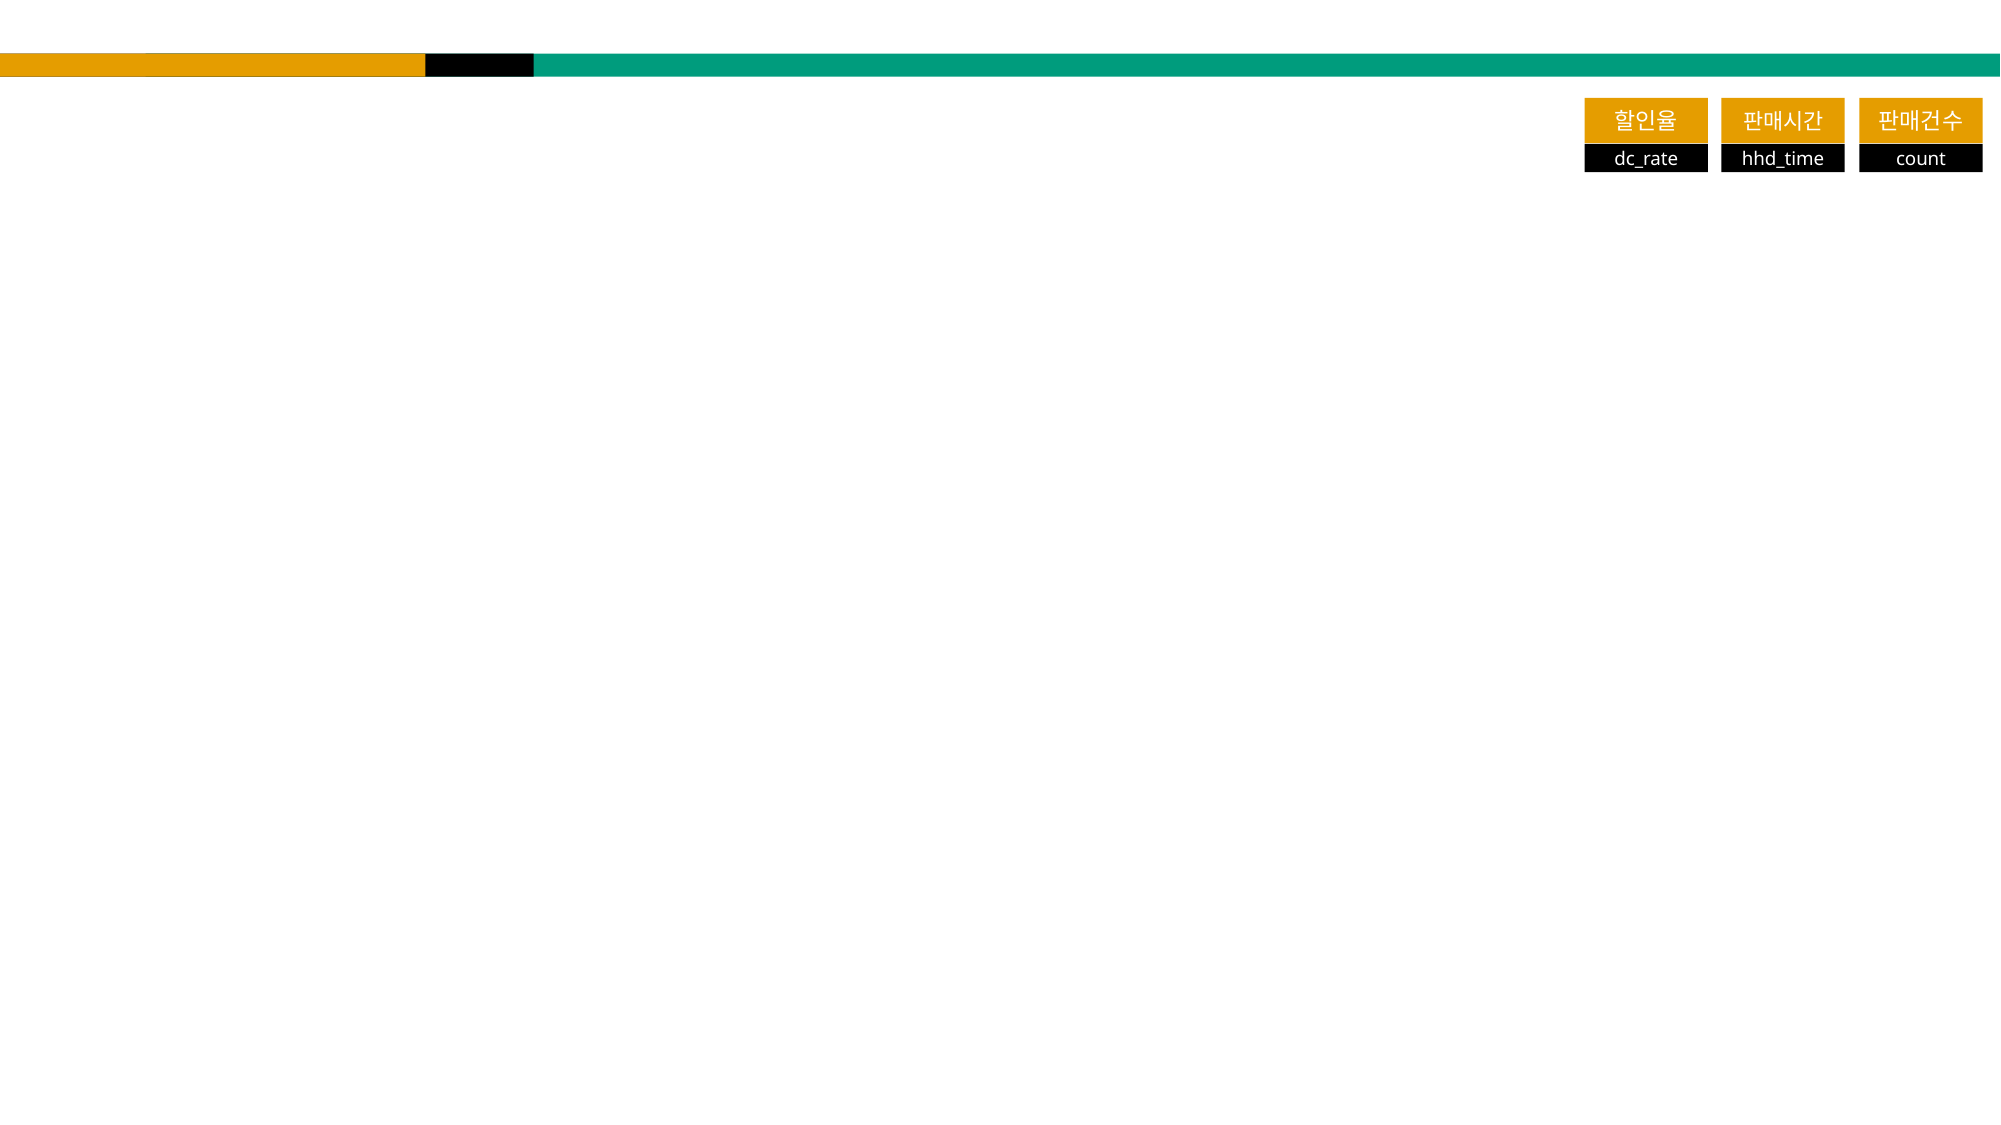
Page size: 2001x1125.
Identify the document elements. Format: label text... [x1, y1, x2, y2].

text_box dc_rate [1584, 144, 1709, 173]
text_box [535, 53, 2000, 78]
text_box 판매시간 [1720, 97, 1846, 144]
text_box [426, 53, 535, 78]
text_box 판매건수 [1858, 97, 1984, 144]
text_box 할인율 [1584, 97, 1709, 144]
text_box hhd_time [1720, 144, 1846, 173]
text_box [0, 53, 426, 78]
text_box count [1858, 144, 1984, 173]
